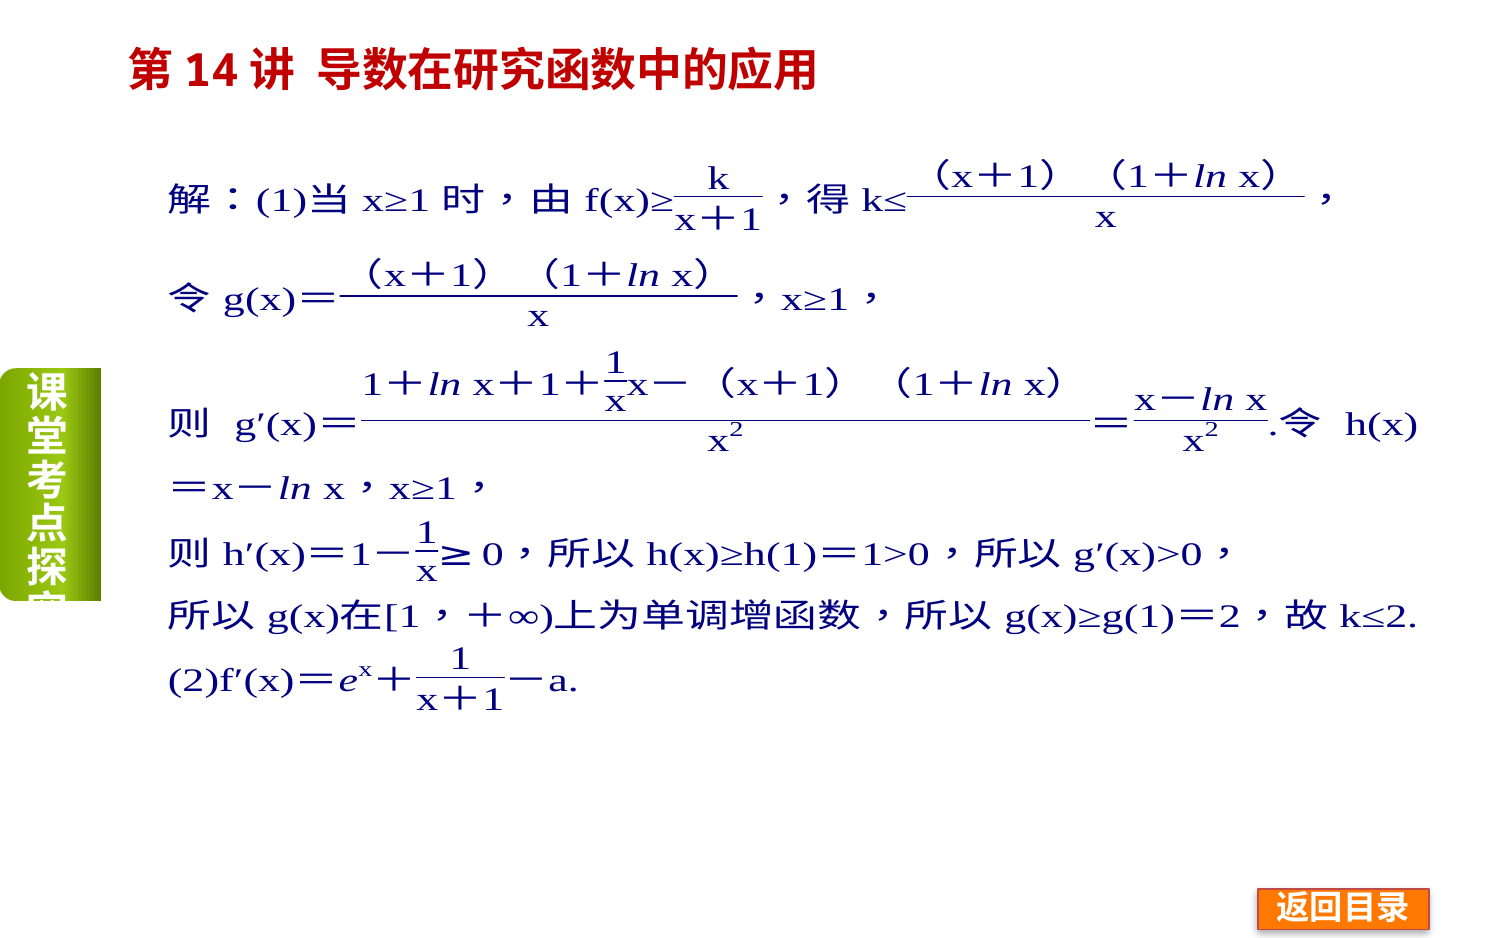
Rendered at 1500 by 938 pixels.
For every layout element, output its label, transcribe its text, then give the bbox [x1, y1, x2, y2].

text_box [0, 364, 101, 602]
text_box 返回目录 [1257, 888, 1430, 930]
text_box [167, 143, 1419, 880]
text_box 第14讲 导数在研究函数中的应用 [112, 35, 1211, 101]
